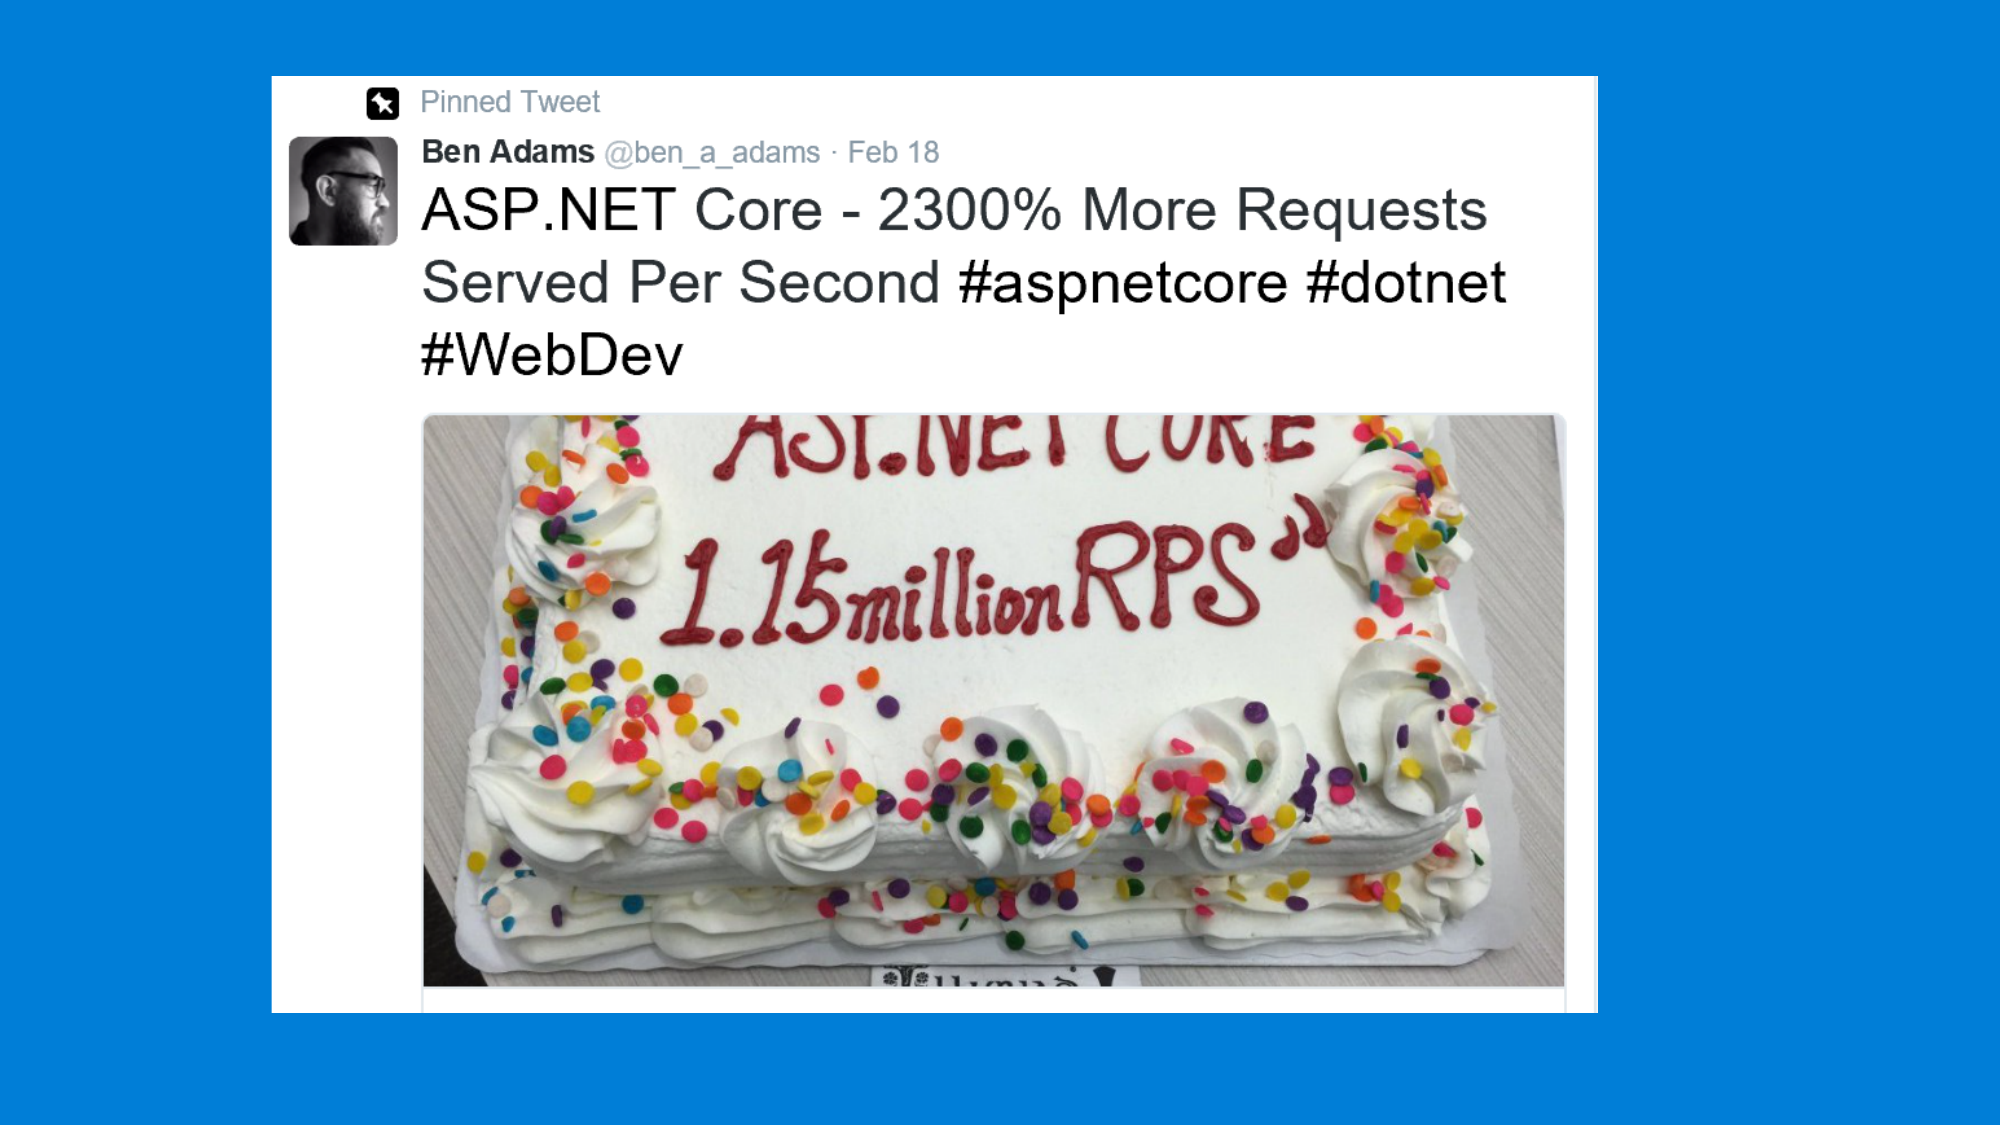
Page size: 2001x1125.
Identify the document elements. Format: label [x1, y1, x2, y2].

picture [271, 76, 1598, 1013]
